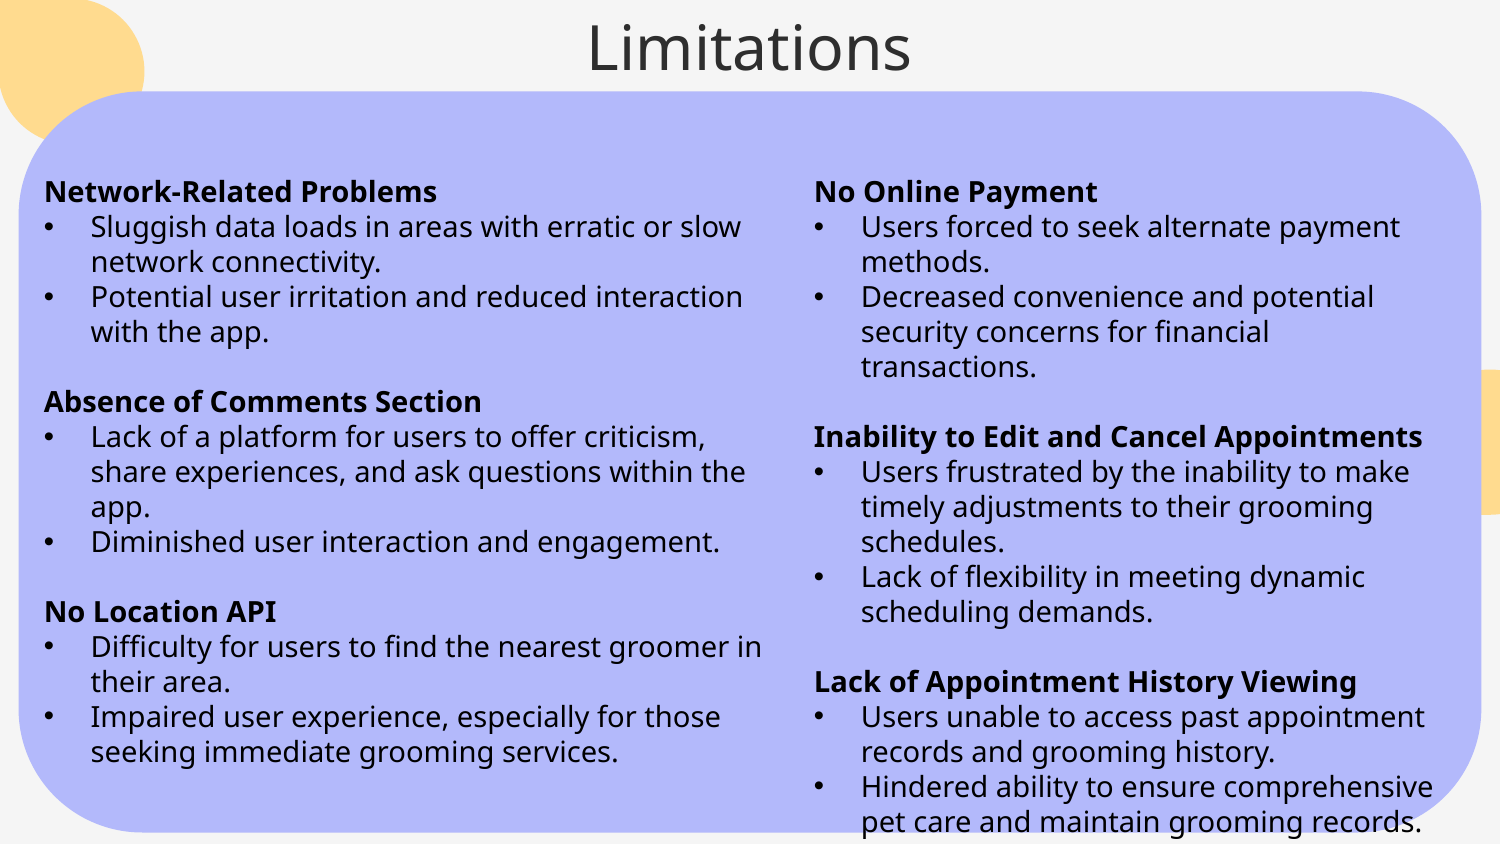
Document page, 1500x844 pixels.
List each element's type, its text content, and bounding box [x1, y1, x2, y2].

text_box [18, 167, 28, 757]
text_box [28, 91, 1482, 833]
title Limitations [224, 0, 1276, 97]
text_box No Online Payment Users forced to seek alternate payment methods. Decreased convenience and potential security concerns for financial transactions. Inability to Edit and Cancel Appointments Users frustrated by the inability to make timely adjustments to their grooming schedules. Lack of flexibility in meeting dynamic scheduling demands. Lack of Appointment History Viewing Users unable to access past appointment records and grooming history. Hindered ability to ensure comprehensive pet care and maintain grooming records. [799, 166, 1461, 844]
text_box Network-Related Problems Sluggish data loads in areas with erratic or slow network connectivity. Potential user irritation and reduced interaction with the app. Absence of Comments Section Lack of a platform for users to offer criticism, share experiences, and ask questions within the app. Diminished user interaction and engagement. No Location API Difficulty for users to find the nearest groomer in their area. Impaired user experience, especially for those seeking immediate grooming services. [28, 166, 789, 776]
